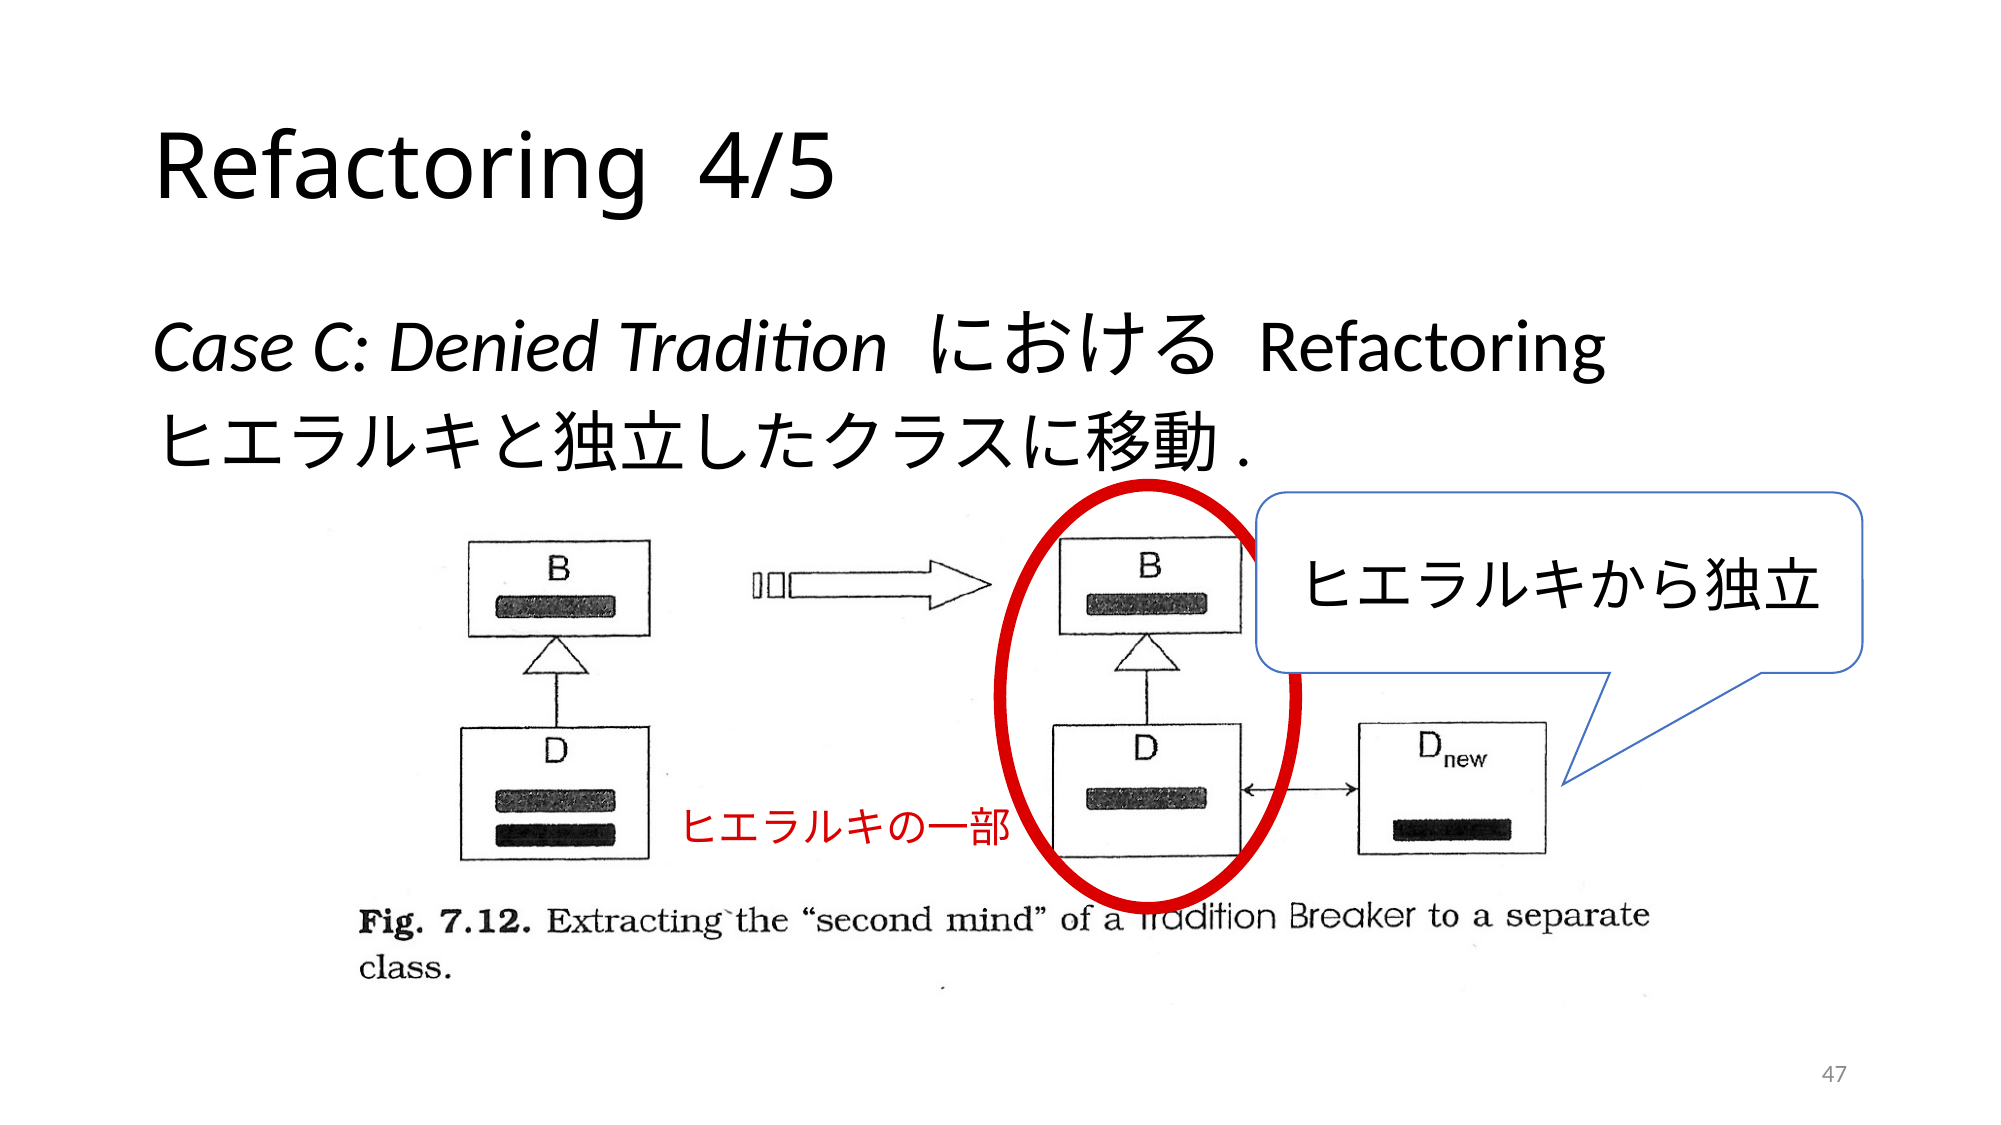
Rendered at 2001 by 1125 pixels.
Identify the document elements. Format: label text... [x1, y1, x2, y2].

list Case C: Denied Tradition における Refactoring ヒエラルキと独立したクラスに移動. [137, 299, 1863, 1014]
slide_number 47 [1412, 1042, 1863, 1103]
text_box ヒエラルキから独立 [1256, 491, 1864, 724]
picture [326, 514, 1674, 1014]
title Refactoring 4/5 [137, 59, 1863, 278]
text_box [1071, 484, 1225, 514]
